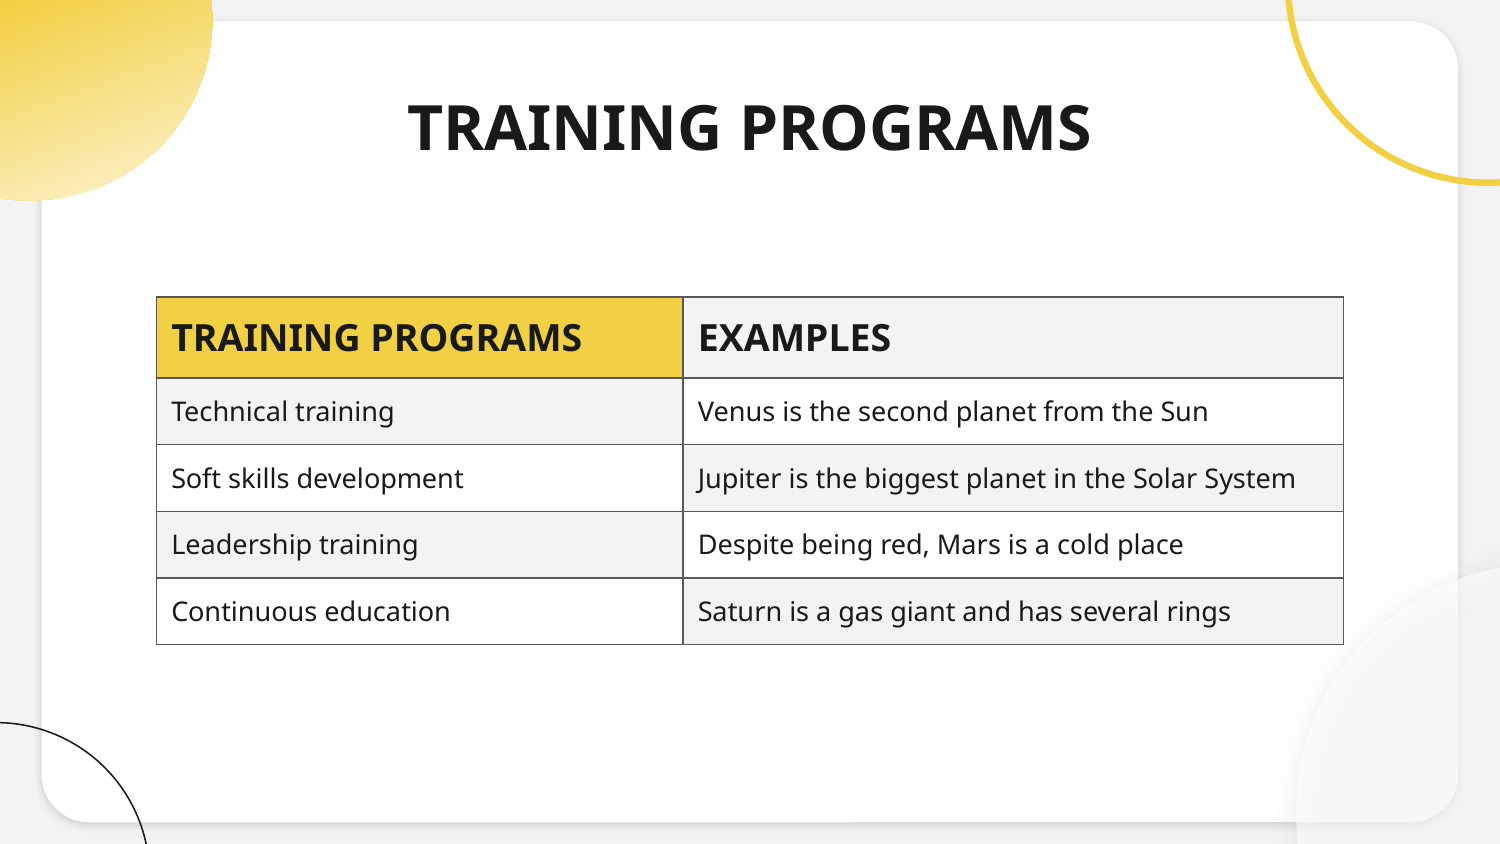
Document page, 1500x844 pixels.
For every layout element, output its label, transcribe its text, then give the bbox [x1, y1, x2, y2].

table_cell Jupiter is the biggest planet in the Solar System [684, 445, 1343, 511]
table_cell Saturn is a gas giant and has several rings [684, 579, 1343, 644]
table_header EXAMPLES [684, 298, 1343, 377]
table_header TRAINING PROGRAMS [157, 298, 682, 377]
table_cell Soft skills development [157, 445, 682, 511]
table_cell Venus is the second planet from the Sun [684, 379, 1343, 444]
table_cell Despite being red, Mars is a cold place [684, 512, 1343, 577]
title TRAINING PROGRAMS [118, 72, 1382, 167]
table_cell Leadership training [157, 512, 682, 577]
table_cell Technical training [157, 379, 682, 444]
table_cell Continuous education [157, 579, 682, 644]
